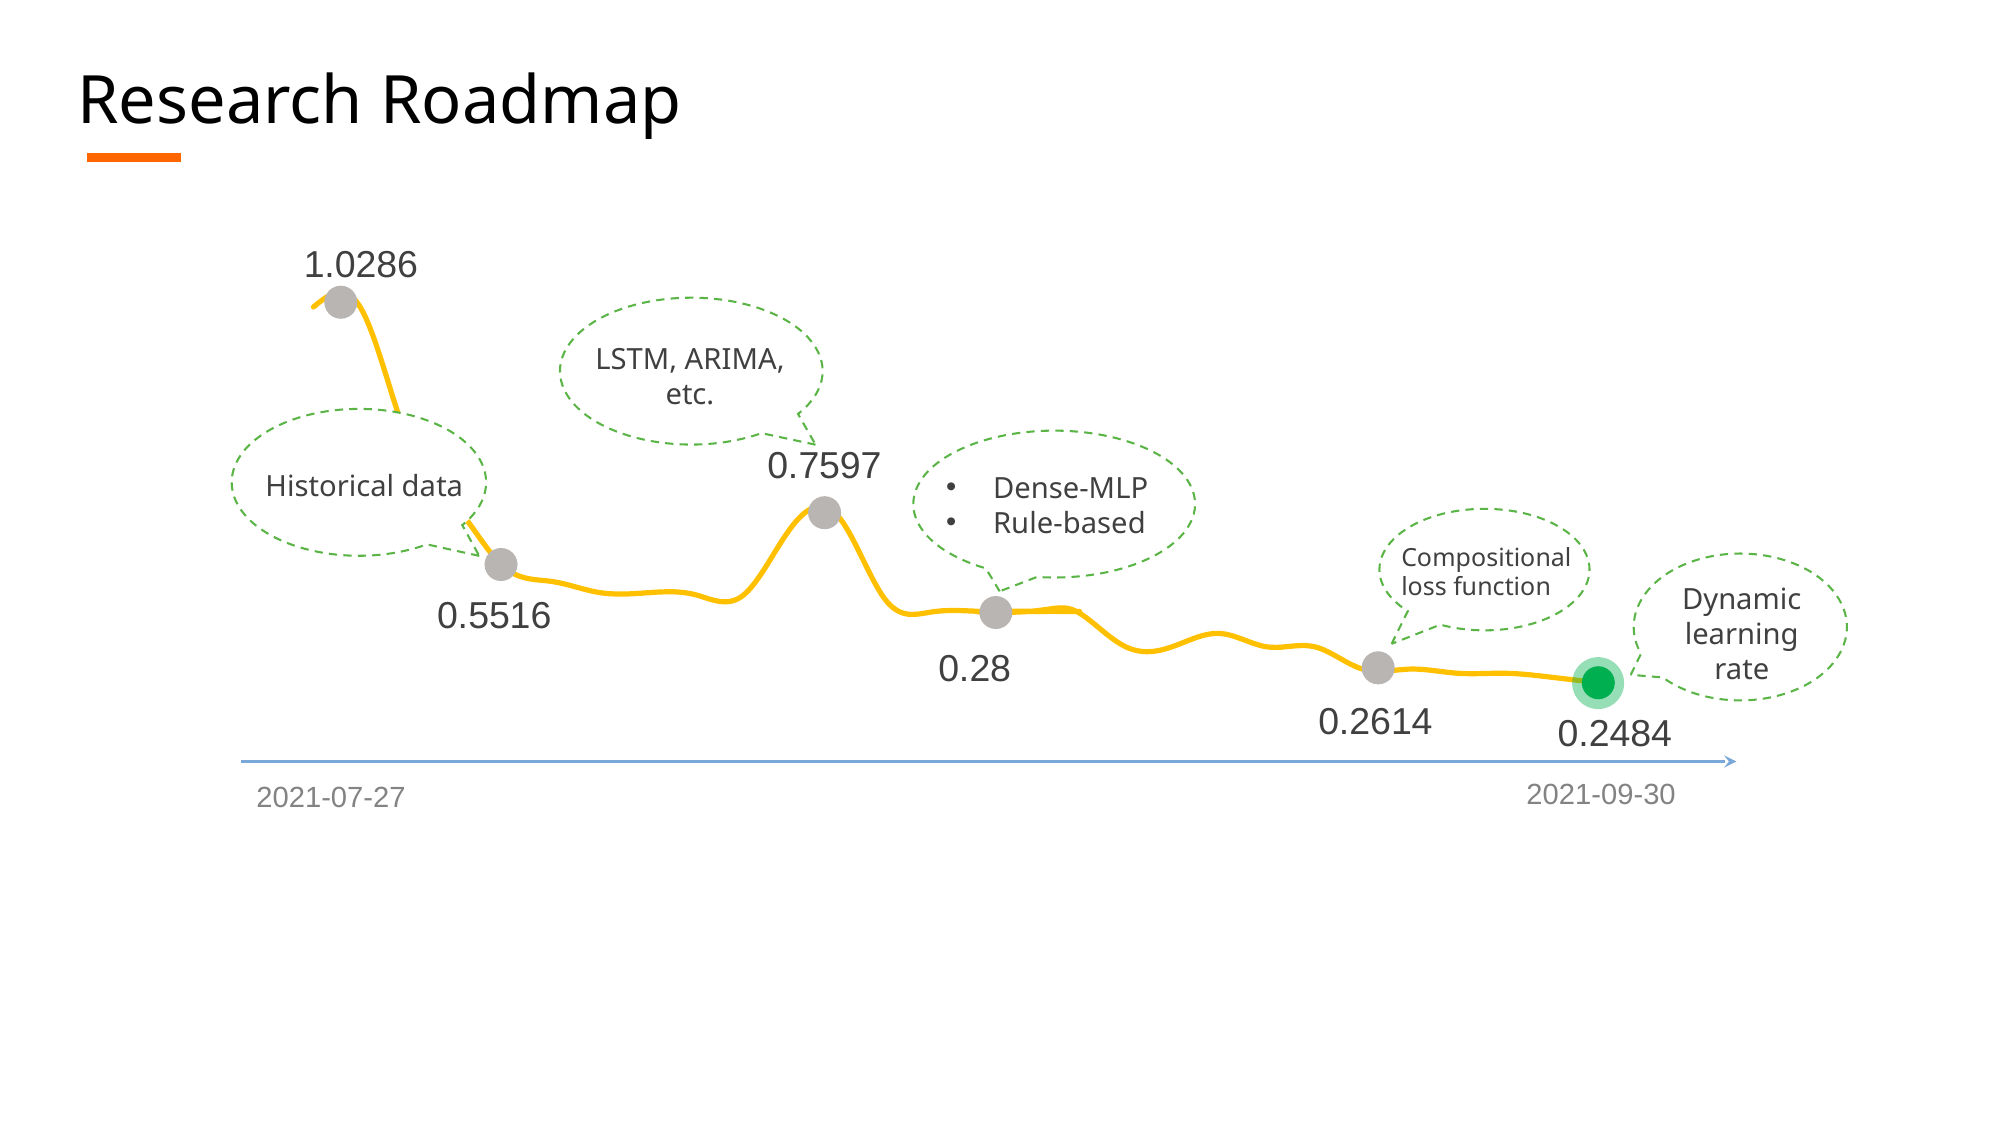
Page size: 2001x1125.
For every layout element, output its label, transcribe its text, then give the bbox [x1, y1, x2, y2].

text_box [231, 212, 1847, 822]
text_box Research Roadmap [62, 49, 1321, 145]
